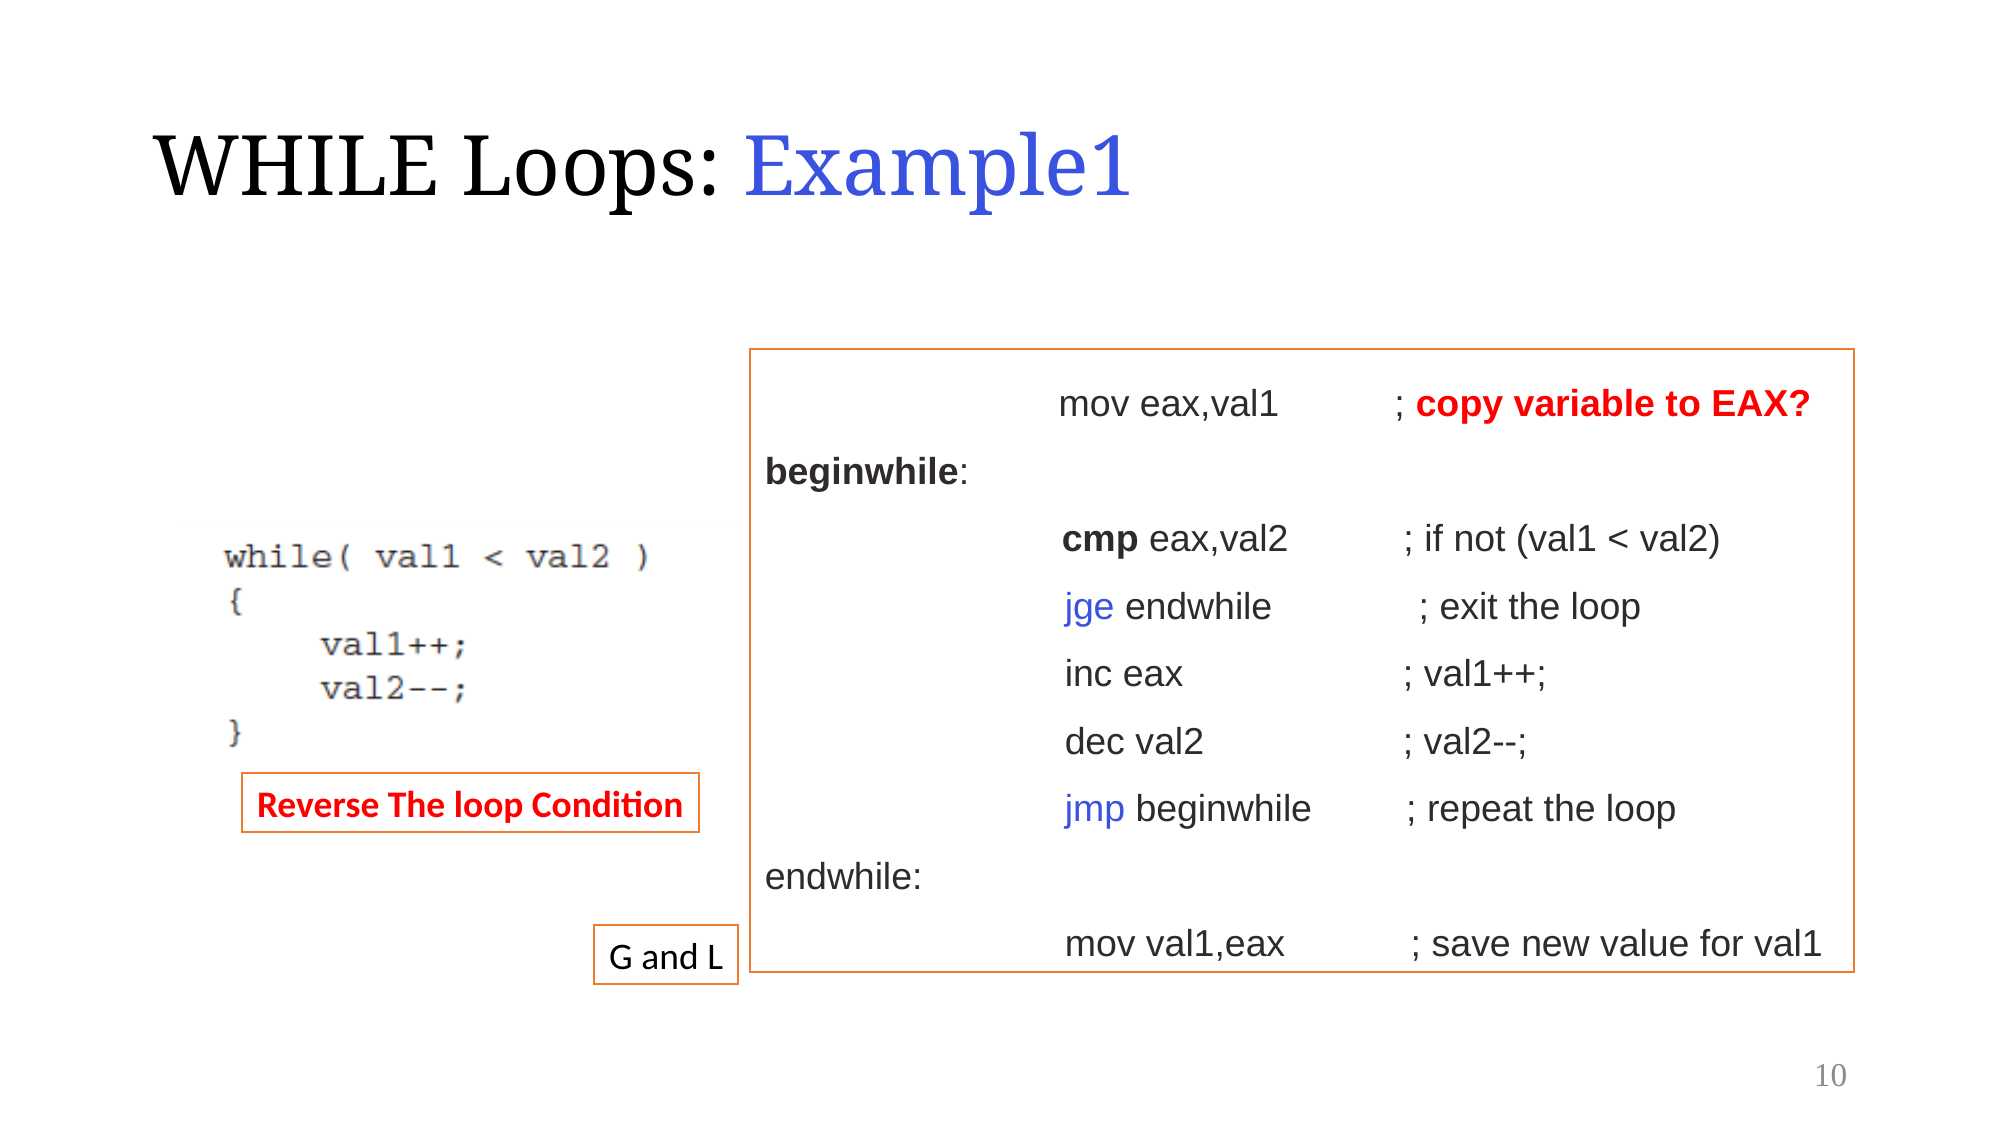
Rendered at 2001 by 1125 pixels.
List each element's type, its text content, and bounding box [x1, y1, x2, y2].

text_box G and L [593, 924, 739, 985]
text_box Reverse The loop Condition [241, 772, 700, 833]
title WHILE Loops: Example1 [137, 59, 1863, 278]
text_box mov eax,val1 ; copy variable to EAX? beginwhile: cmp eax,val2 ; if not (val1 < val2) jge endwhile ; exit the loop inc eax ; val1++; dec val2 ; val2--; jmp beginwhile ; repeat the loop endwhile: mov val1,eax ; save new value for val1 [749, 348, 1855, 973]
slide_number 10 [1412, 1042, 1863, 1103]
picture [179, 526, 762, 762]
